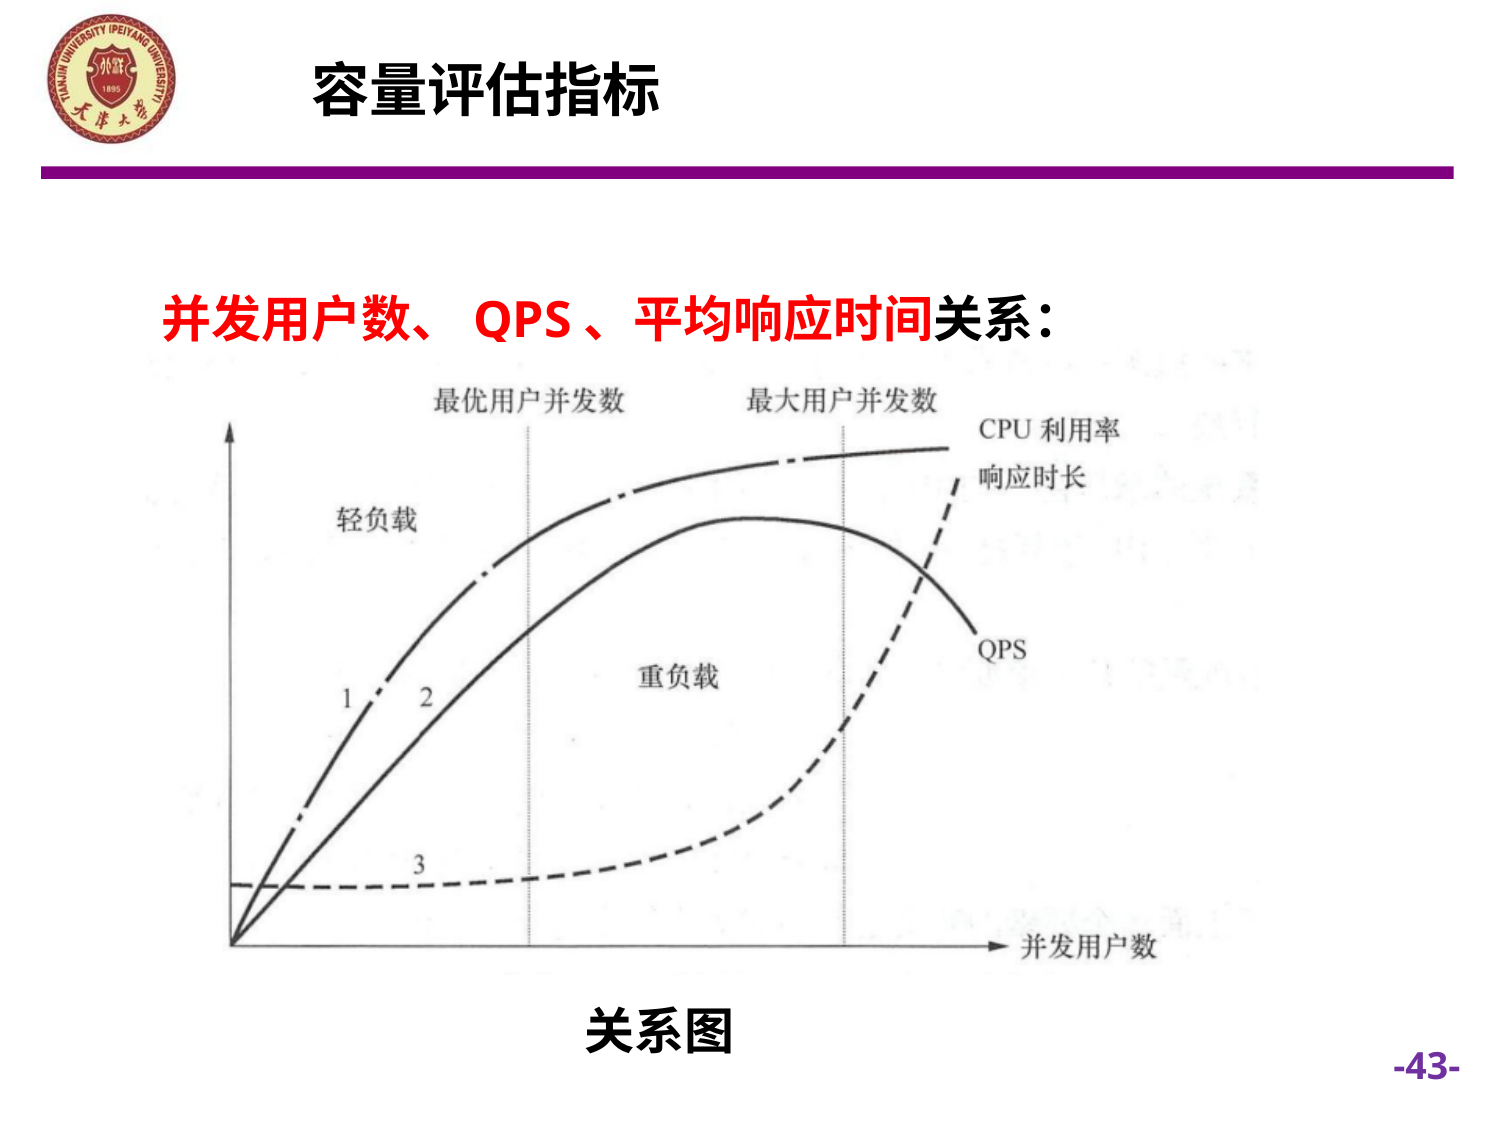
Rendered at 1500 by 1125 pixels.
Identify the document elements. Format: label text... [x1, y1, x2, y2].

picture [0, 0, 211, 159]
picture [146, 341, 1259, 976]
text_box 容量评估指标 [89, 45, 883, 131]
text_box 并发用户数、QPS、平均响应时间关系： [146, 220, 1417, 496]
text_box 关系图 [569, 992, 993, 1067]
